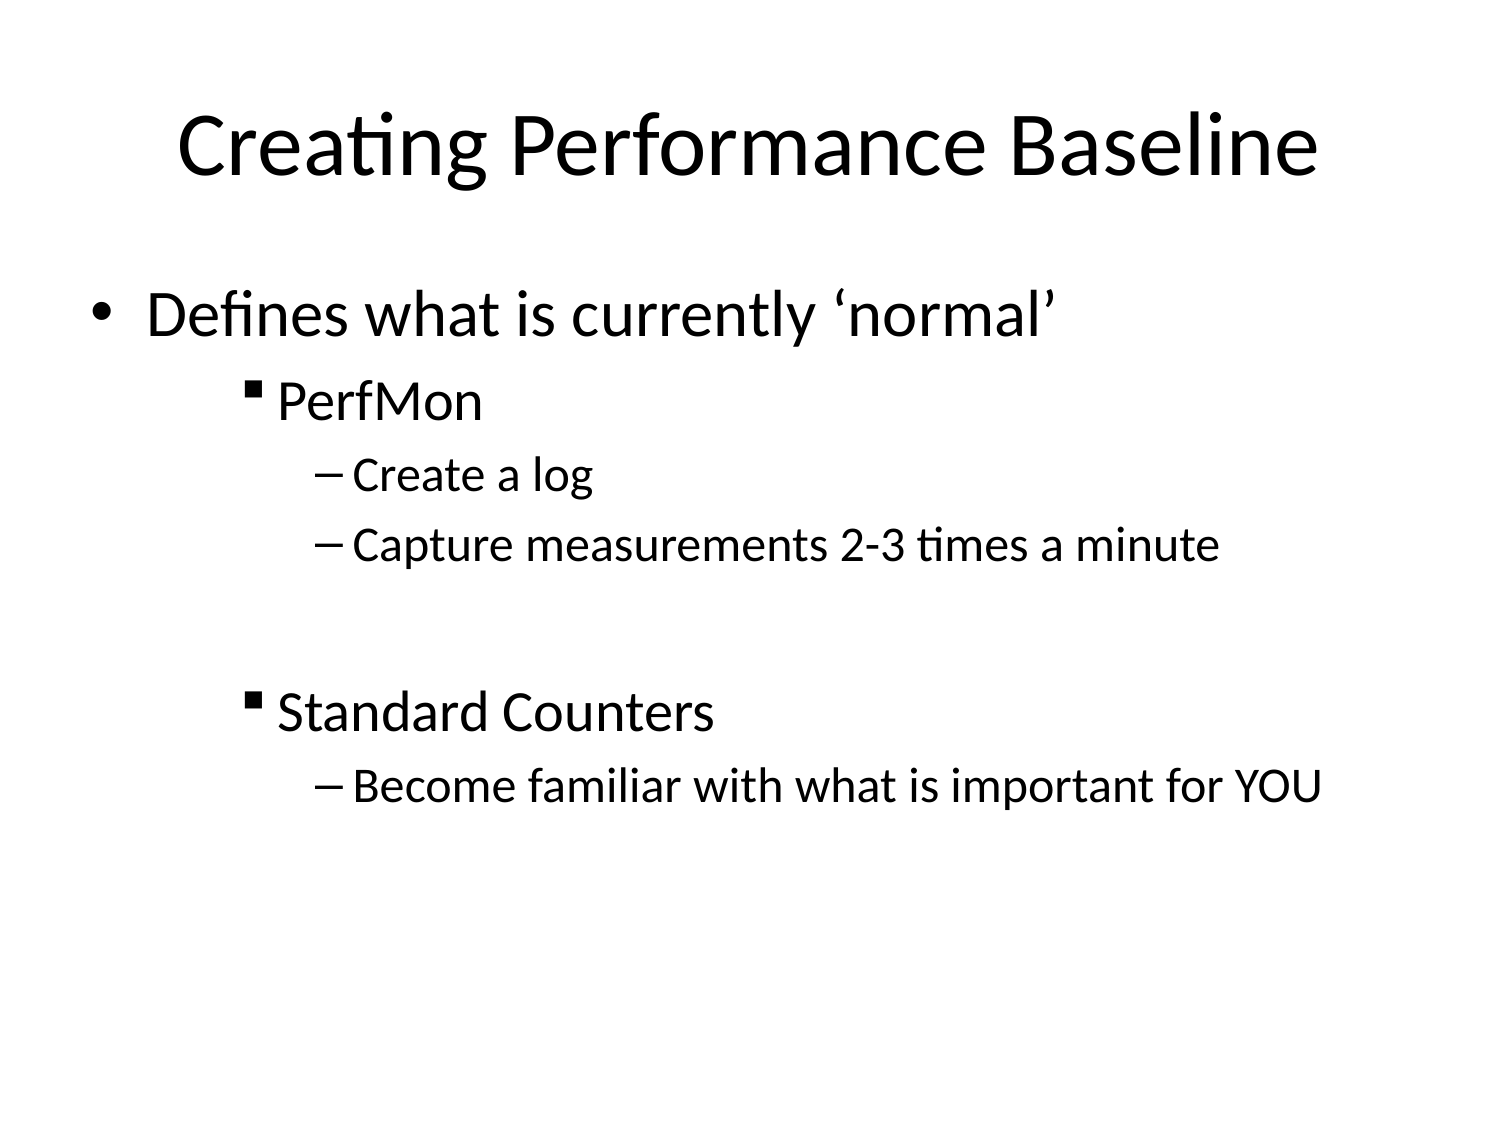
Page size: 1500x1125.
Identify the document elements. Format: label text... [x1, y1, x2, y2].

list Defines what is currently ‘normal’ PerfMon Create a log Capture measurements 2-3 times a minute Standard Counters Become familiar with what is important for YOU [75, 262, 1425, 1005]
title Creating Performance Baseline [75, 45, 1425, 233]
